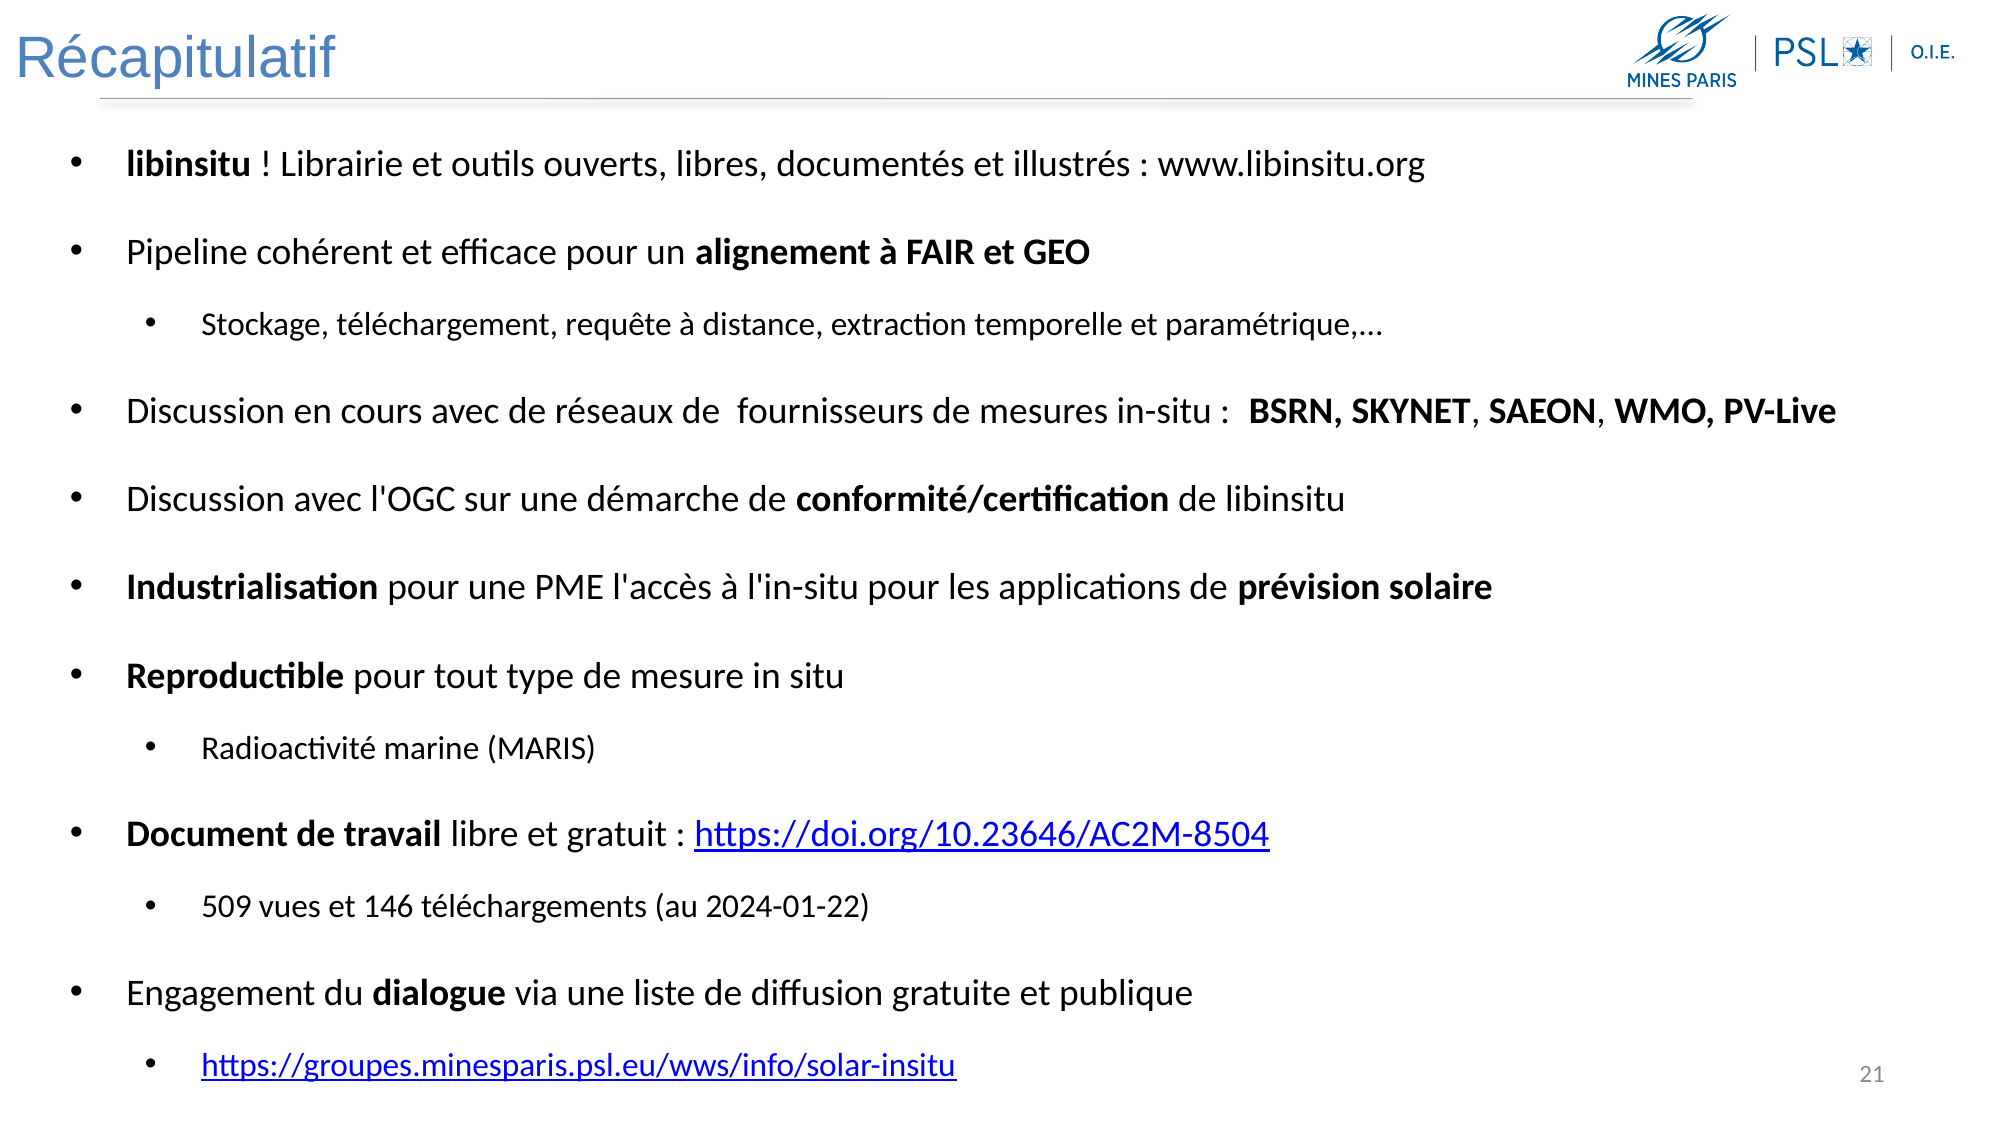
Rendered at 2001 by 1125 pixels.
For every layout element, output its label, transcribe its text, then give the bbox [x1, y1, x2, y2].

title Récapitulatif [0, 0, 1660, 109]
text_box libinsitu ! Librairie et outils ouverts, libres, documentés et illustrés : www.libinsitu.org Pipeline cohérent et efficace pour un alignement à FAIR et GEO Stockage, téléchargement, requête à distance, extraction temporelle et paramétrique,... Discussion en cours avec de réseaux de fournisseurs de mesures in-situ : BSRN, SKYNET, SAEON, WMO, PV-Live Discussion avec l'OGC sur une démarche de conformité/certification de libinsitu Industrialisation pour une PME l'accès à l'in-situ pour les applications de prévision solaire Reproductible pour tout type de mesure in situ Radioactivité marine (MARIS) Document de travail libre et gratuit : https://doi.org/10.23646/AC2M-8504 509 vues et 146 téléchargements (au 2024-01-22) Engagement du dialogue via une liste de diffusion gratuite et publique https://groupes.minesparis.psl.eu/wws/info/solar-insitu [54, 108, 1944, 1103]
picture [1660, 0, 2001, 139]
